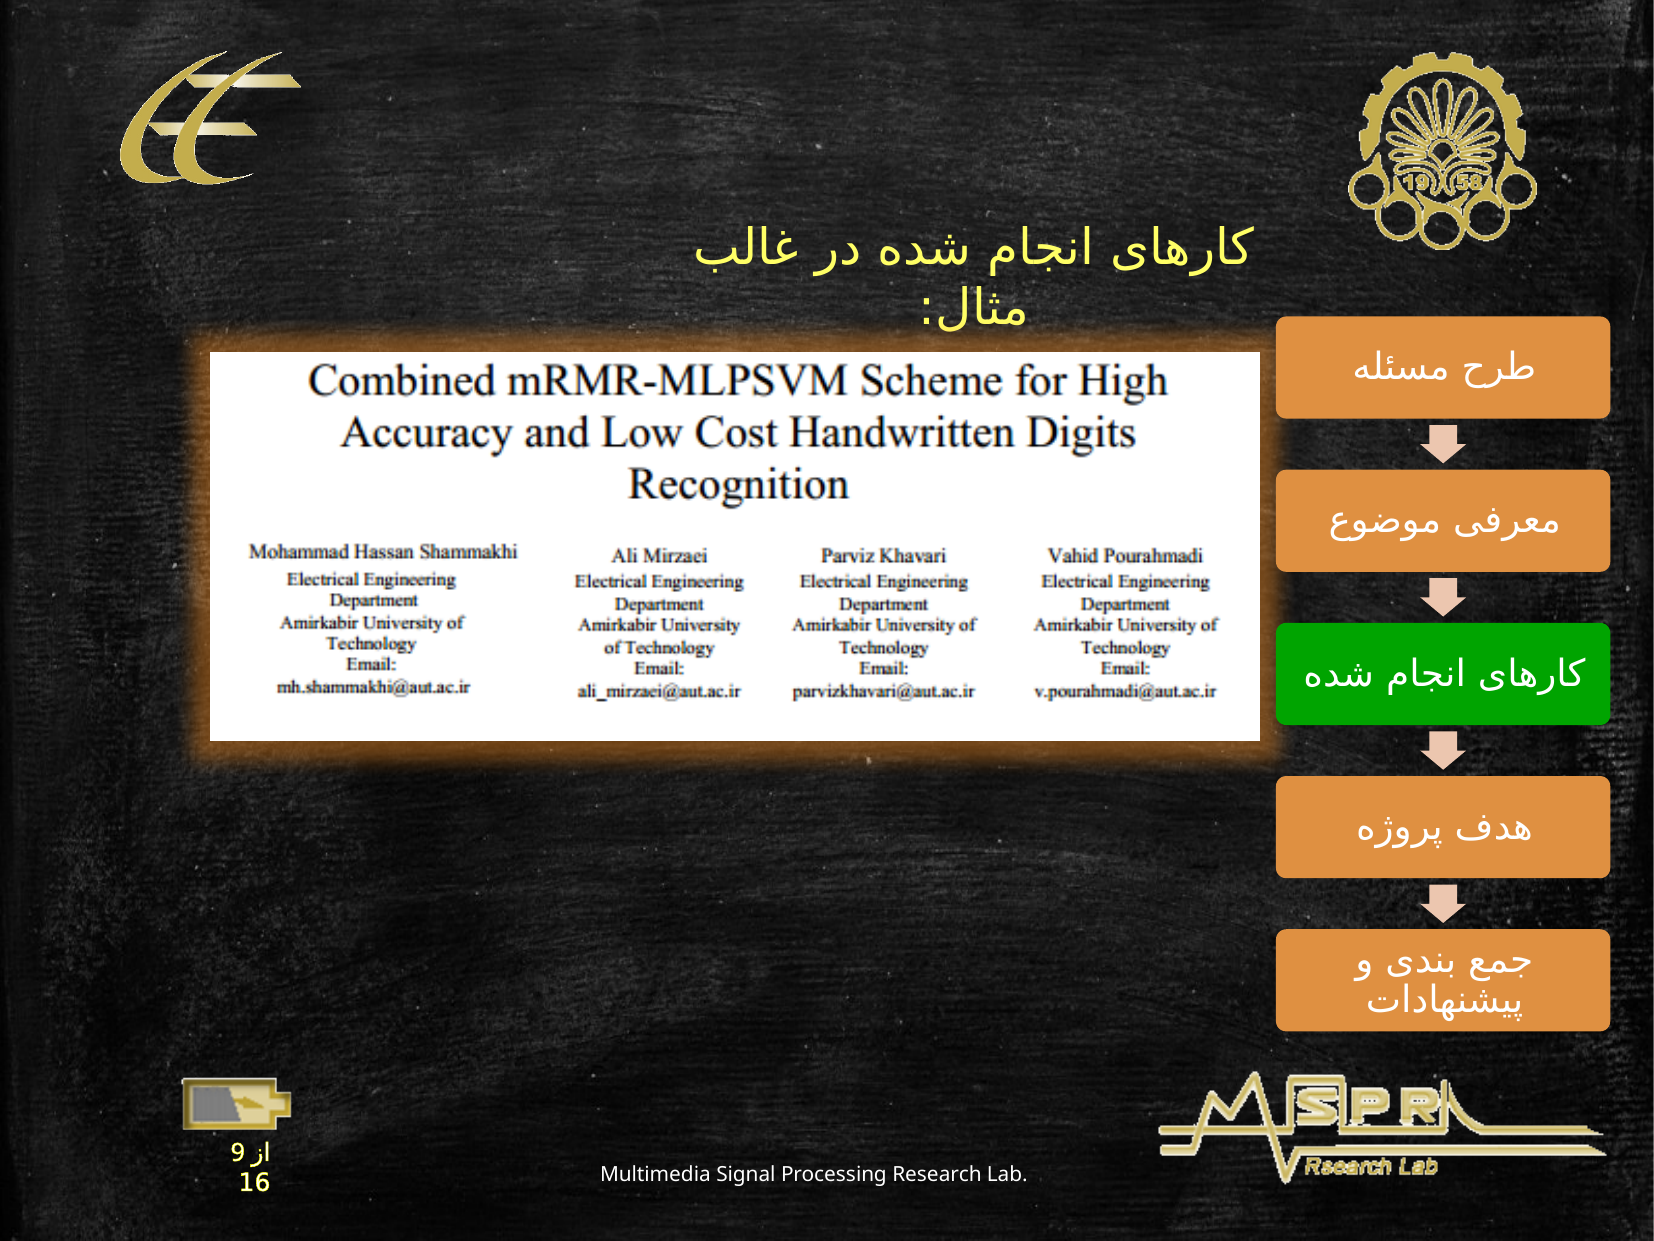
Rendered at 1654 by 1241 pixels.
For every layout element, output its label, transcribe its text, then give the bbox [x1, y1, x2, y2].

picture [177, 1075, 296, 1141]
picture [210, 352, 1260, 741]
picture [1348, 51, 1537, 250]
picture [1154, 1067, 1618, 1191]
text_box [1269, 316, 1618, 1032]
slide_number 9 از 16 [187, 1141, 286, 1195]
text_box Multimedia Signal Processing Research Lab. [576, 1153, 1052, 1191]
picture [119, 51, 301, 189]
text_box کارهای انجام شده در غالب مثال: [662, 207, 1286, 309]
